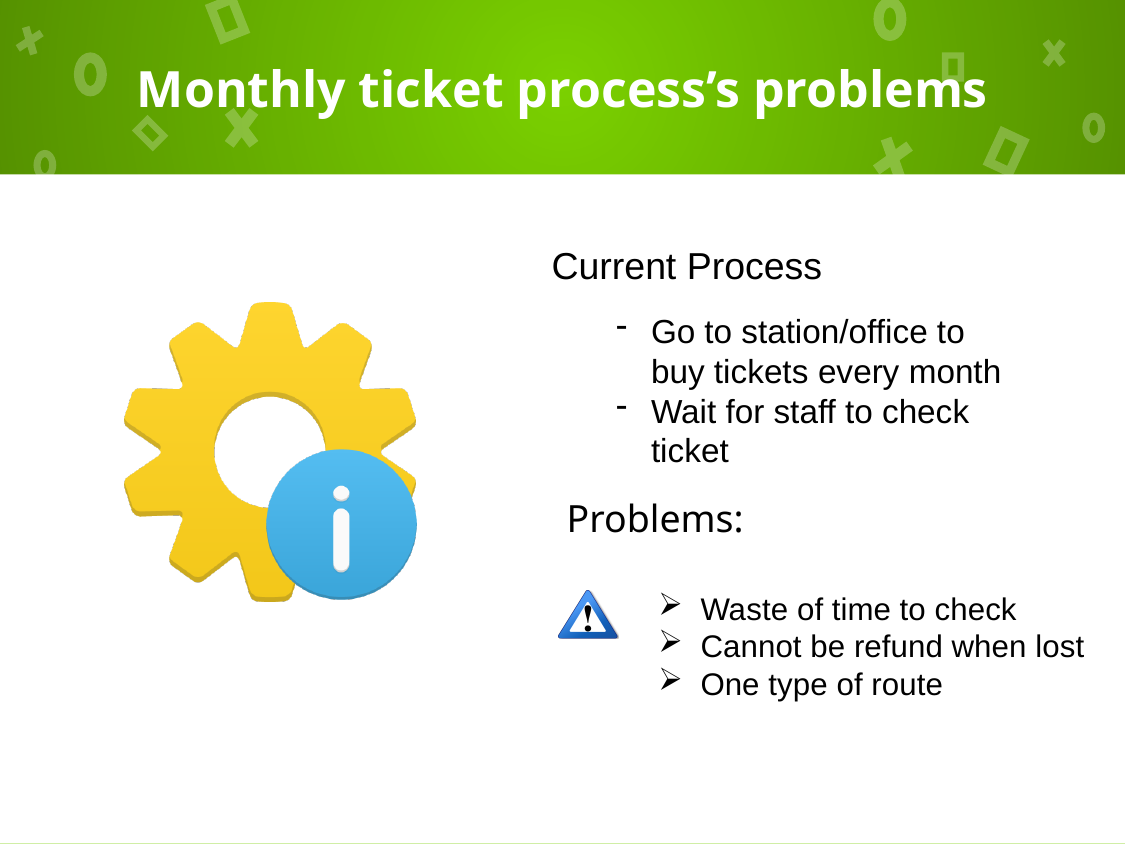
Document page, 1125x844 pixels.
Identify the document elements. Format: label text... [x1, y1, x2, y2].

text_box Current Process [536, 234, 965, 295]
picture [558, 589, 619, 639]
picture [120, 302, 420, 603]
text_box Waste of time to check Cannot be refund when lost One type of route [643, 581, 1125, 709]
text_box Go to station/office to buy tickets every month Wait for staff to check ticket [601, 302, 1042, 477]
text_box Problems: [551, 487, 810, 548]
title Monthly ticket process’s problems [56, 0, 1069, 175]
